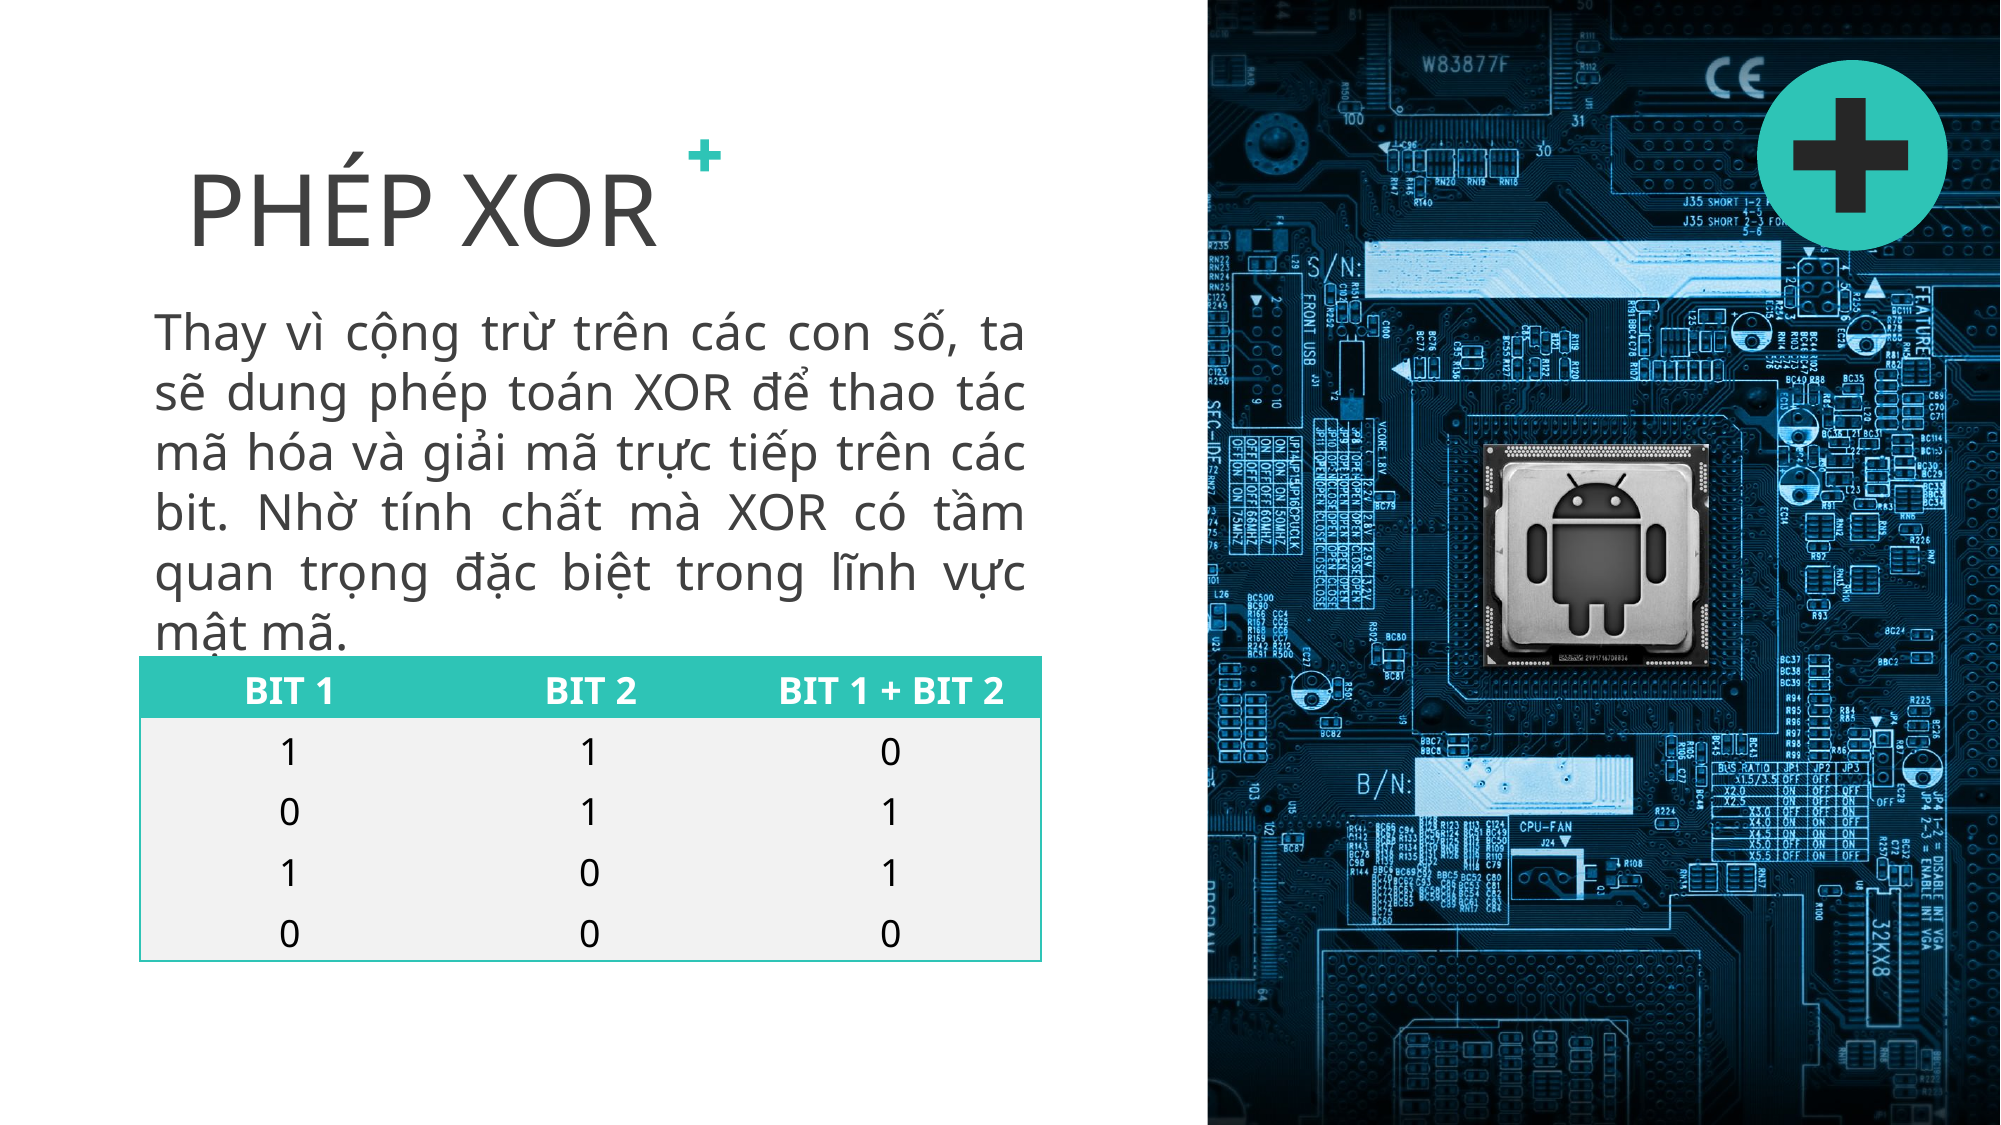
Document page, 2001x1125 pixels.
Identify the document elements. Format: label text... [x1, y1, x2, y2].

table_cell 1 [741, 778, 1040, 839]
table_cell 0 [141, 778, 440, 839]
table_cell 1 [440, 718, 741, 778]
table_header BIT 1 [141, 658, 440, 718]
table_cell 0 [141, 900, 440, 960]
table_cell 0 [440, 839, 741, 900]
picture [1207, 239, 1214, 248]
picture [1996, 642, 2000, 657]
text_box Thay vì cộng trừ trên các con số, ta sẽ dung phép toán XOR để thao tác mã hóa và giải mã trực tiếp trên các bit. Nhờ tính chất mà XOR có tầm quan trọng đặc biệt trong lĩnh vực mật mã. [139, 293, 1042, 656]
table_cell 1 [741, 839, 1040, 900]
table_cell 0 [440, 900, 741, 960]
table_cell 1 [141, 839, 440, 900]
picture [1207, 0, 2000, 1125]
table_cell 1 [141, 718, 440, 778]
table_cell 0 [741, 718, 1040, 778]
table_header BIT 1 + BIT 2 [741, 658, 1040, 718]
text_box [688, 138, 722, 172]
picture [1990, 638, 1996, 650]
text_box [1757, 60, 1948, 251]
table_cell 1 [440, 778, 741, 839]
table_header BIT 2 [440, 658, 741, 718]
text_box PHÉP XOR [170, 139, 674, 275]
table_cell 0 [741, 900, 1040, 960]
